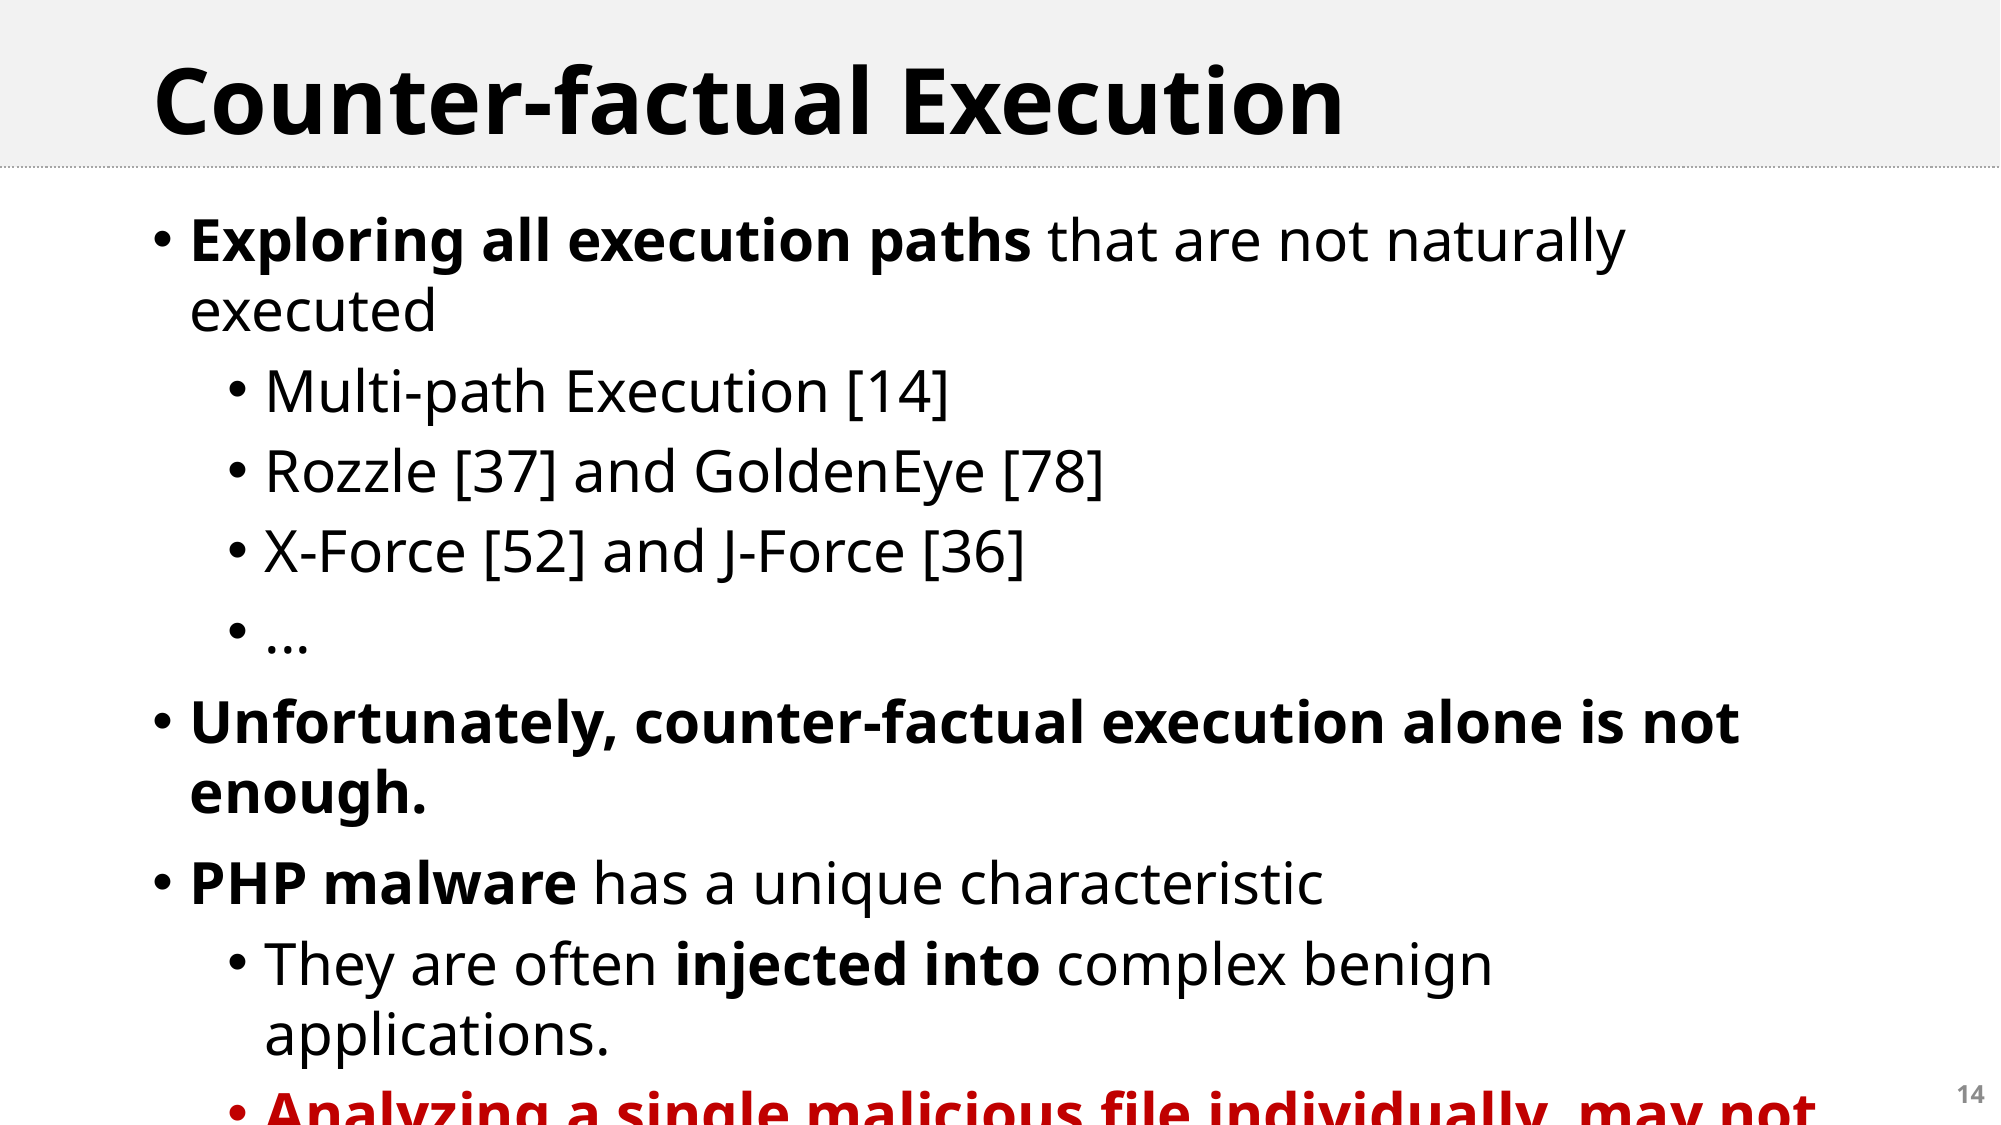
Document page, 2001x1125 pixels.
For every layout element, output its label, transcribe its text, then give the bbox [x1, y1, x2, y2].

slide_number 14 [1713, 1065, 2000, 1125]
title Counter-factual Execution [137, 34, 1863, 175]
list Exploring all execution paths that are not naturally executed Multi-path Execution [14] Rozzle [37] and GoldenEye [78] X-Force [52] and J-Force [36] ... Unfortunately, counter-factual execution alone is not enough. PHP malware has a unique characteristic They are often injected into complex benign applications. Analyzing a single malicious file individually, may not work. [137, 195, 1863, 1043]
